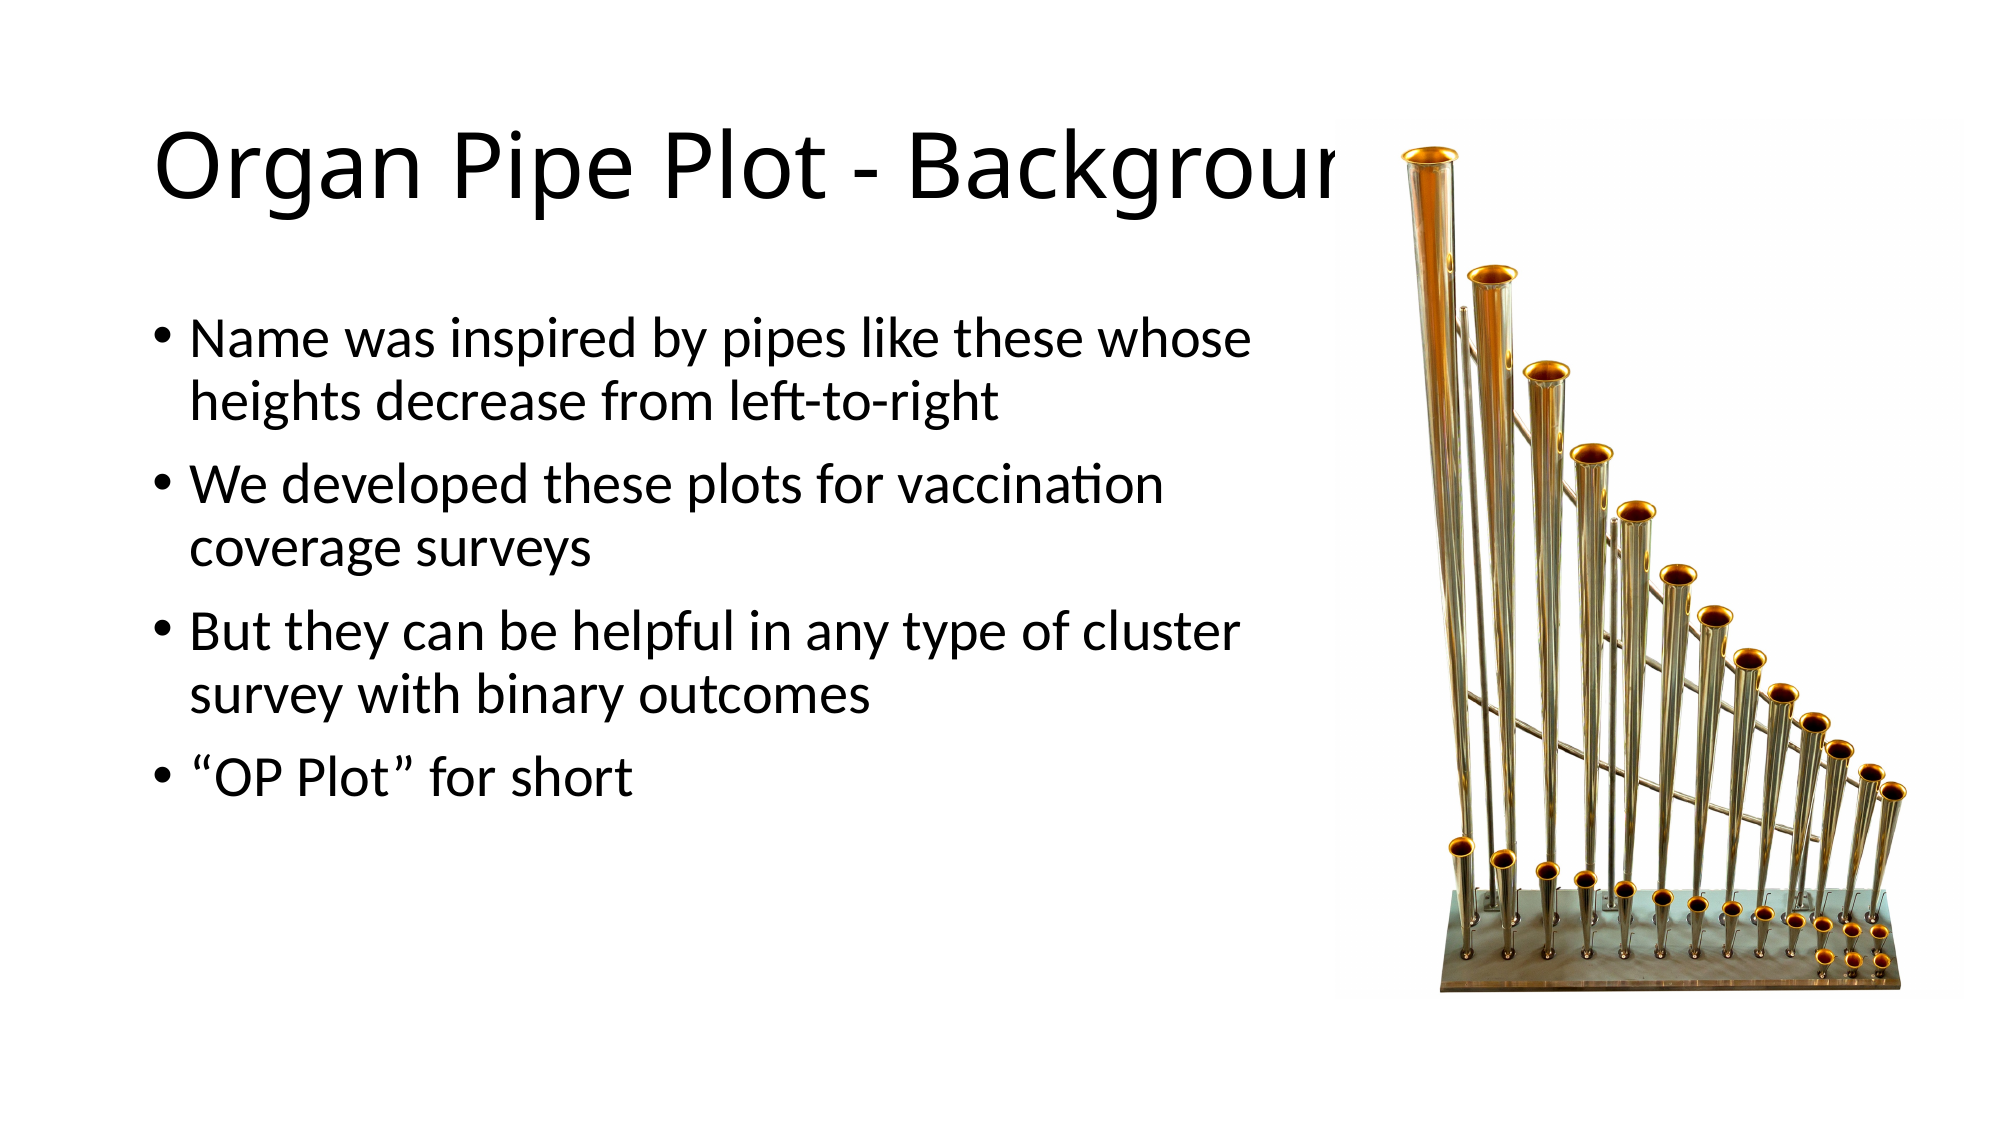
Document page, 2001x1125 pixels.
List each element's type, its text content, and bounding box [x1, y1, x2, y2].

list Name was inspired by pipes like these whose heights decrease from left-to-right We developed these plots for vaccination coverage surveys But they can be helpful in any type of cluster survey with binary outcomes “OP Plot” for short [137, 299, 1315, 1014]
picture [1334, 119, 1964, 999]
title Organ Pipe Plot - Background [137, 59, 1863, 278]
